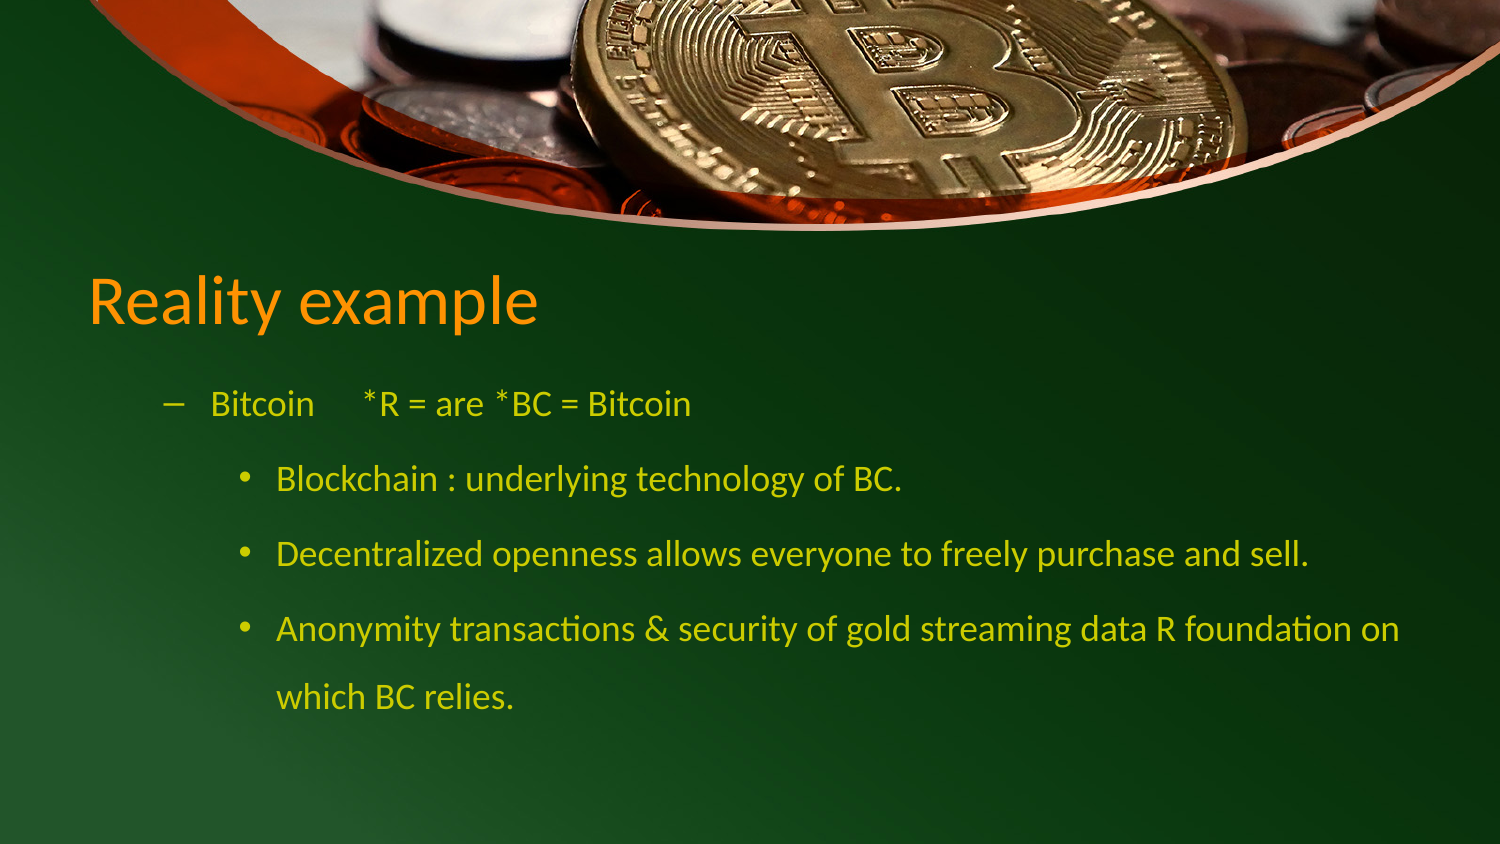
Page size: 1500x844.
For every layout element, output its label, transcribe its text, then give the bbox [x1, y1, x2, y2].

picture [0, 0, 1500, 844]
list Bitcoin *R = are *BC = Bitcoin Blockchain : underlying technology of BC. Decentralized openness allows everyone to freely purchase and sell. Anonymity transactions & security of gold streaming data R foundation on which BC relies. [73, 371, 1452, 823]
title Reality example [73, 246, 1427, 347]
